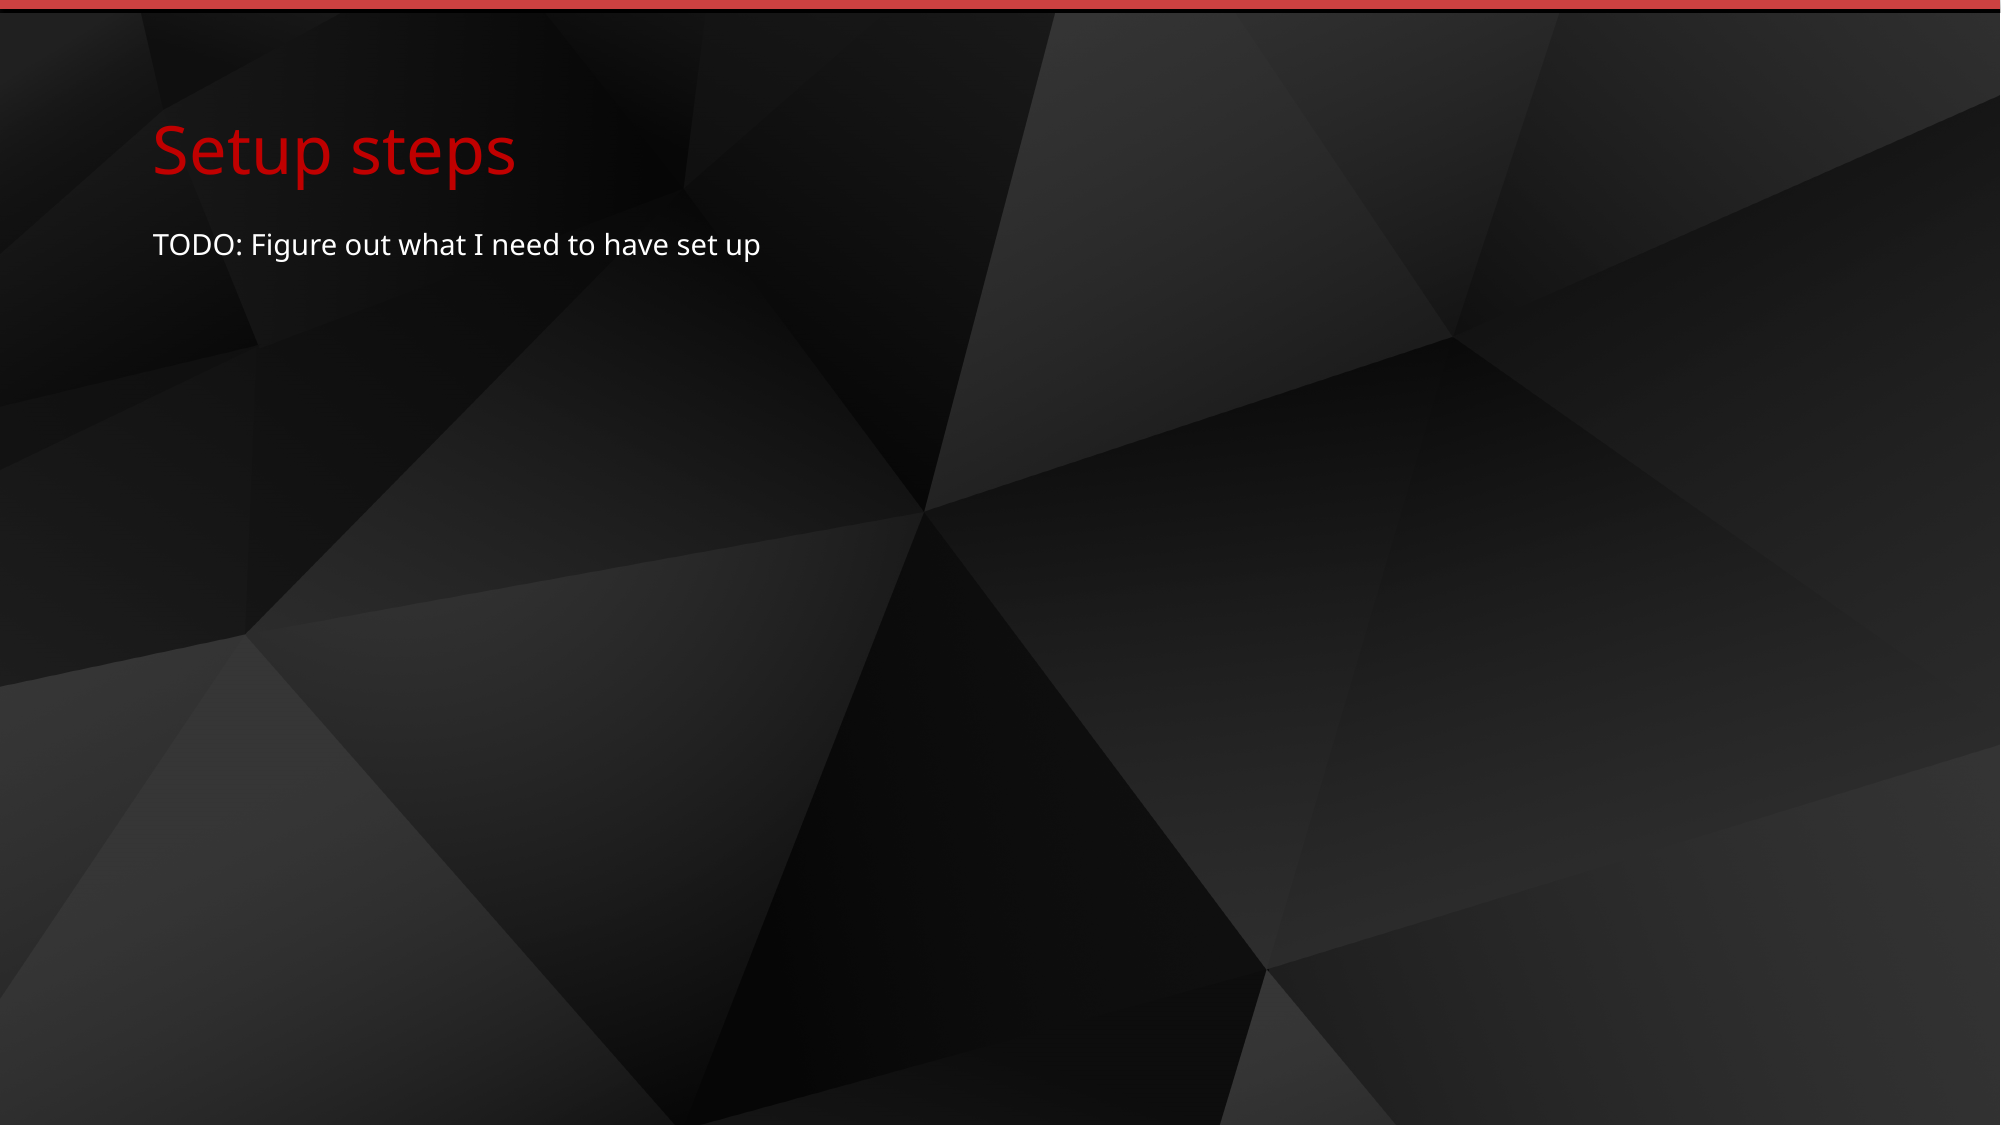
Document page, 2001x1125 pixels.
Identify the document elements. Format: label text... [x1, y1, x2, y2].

picture [0, 13, 2000, 1125]
list Setup steps TODO: Figure out what I need to have set up [123, 60, 1877, 1022]
